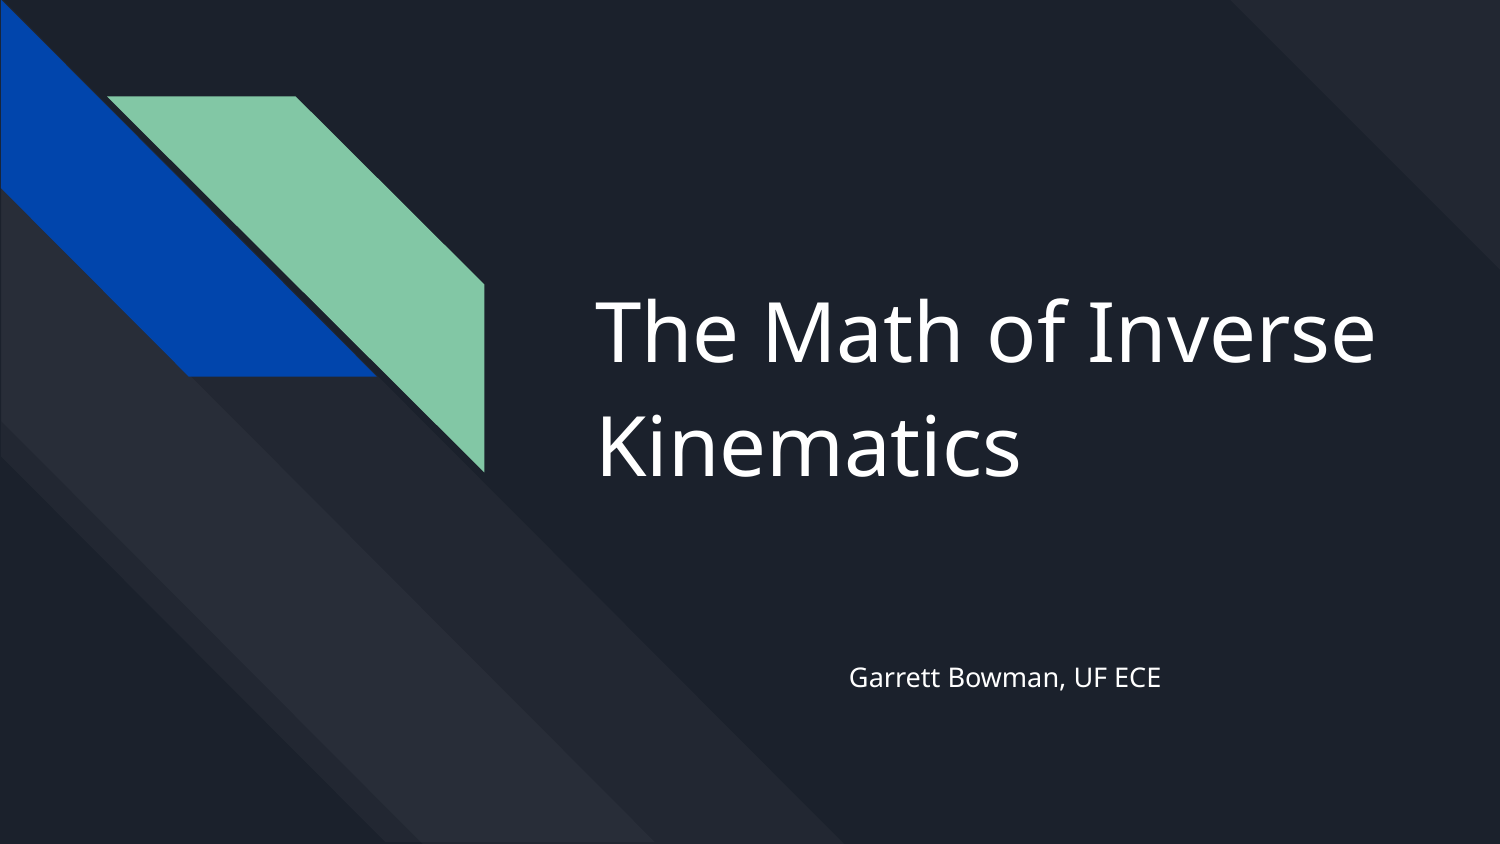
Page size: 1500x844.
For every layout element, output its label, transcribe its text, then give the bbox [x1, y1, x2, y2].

title The Math of Inverse Kinematics [580, 258, 1404, 518]
subtitle Garrett Bowman, UF ECE [833, 643, 1404, 727]
